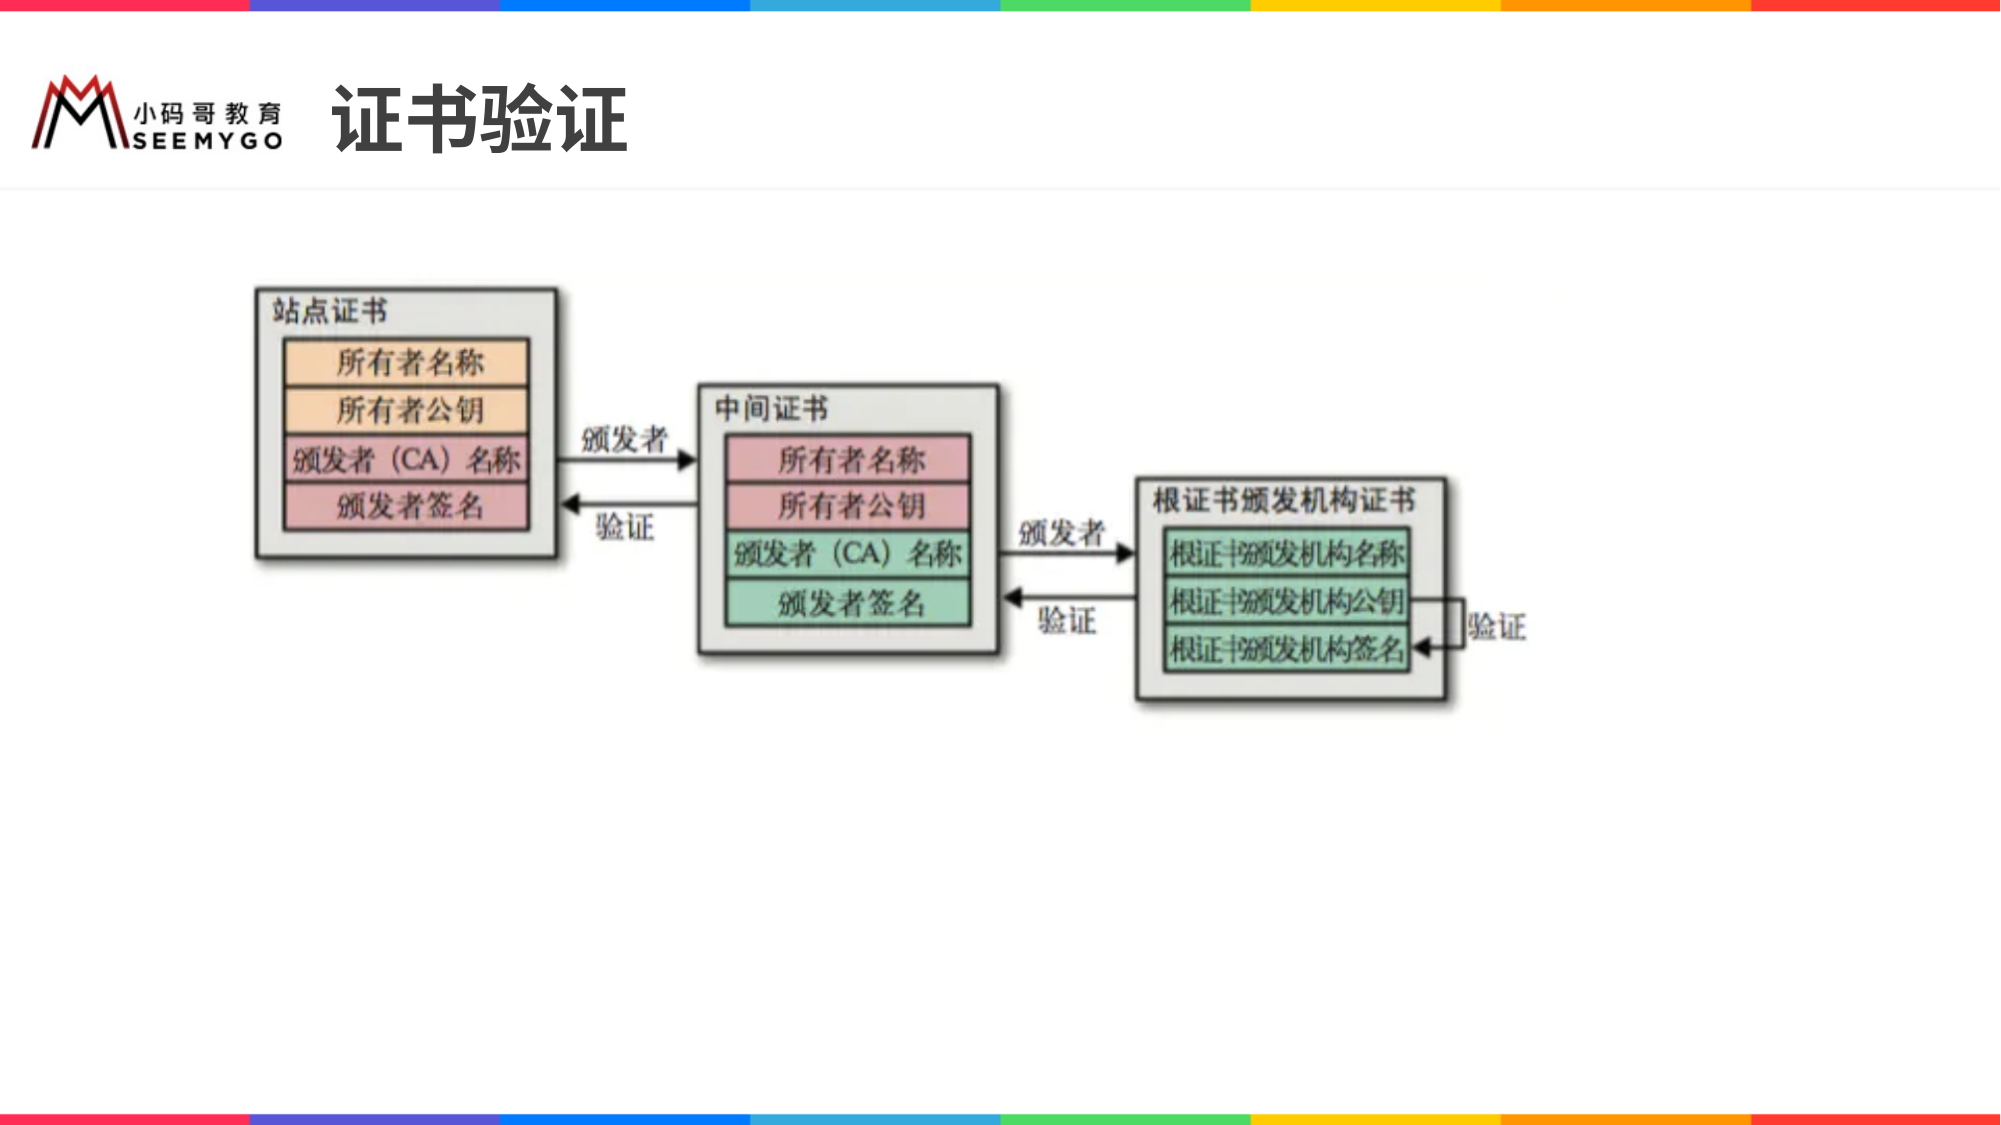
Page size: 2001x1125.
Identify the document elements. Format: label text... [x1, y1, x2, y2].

picture [0, 0, 2001, 1125]
title 证书验证 [314, 64, 1968, 182]
